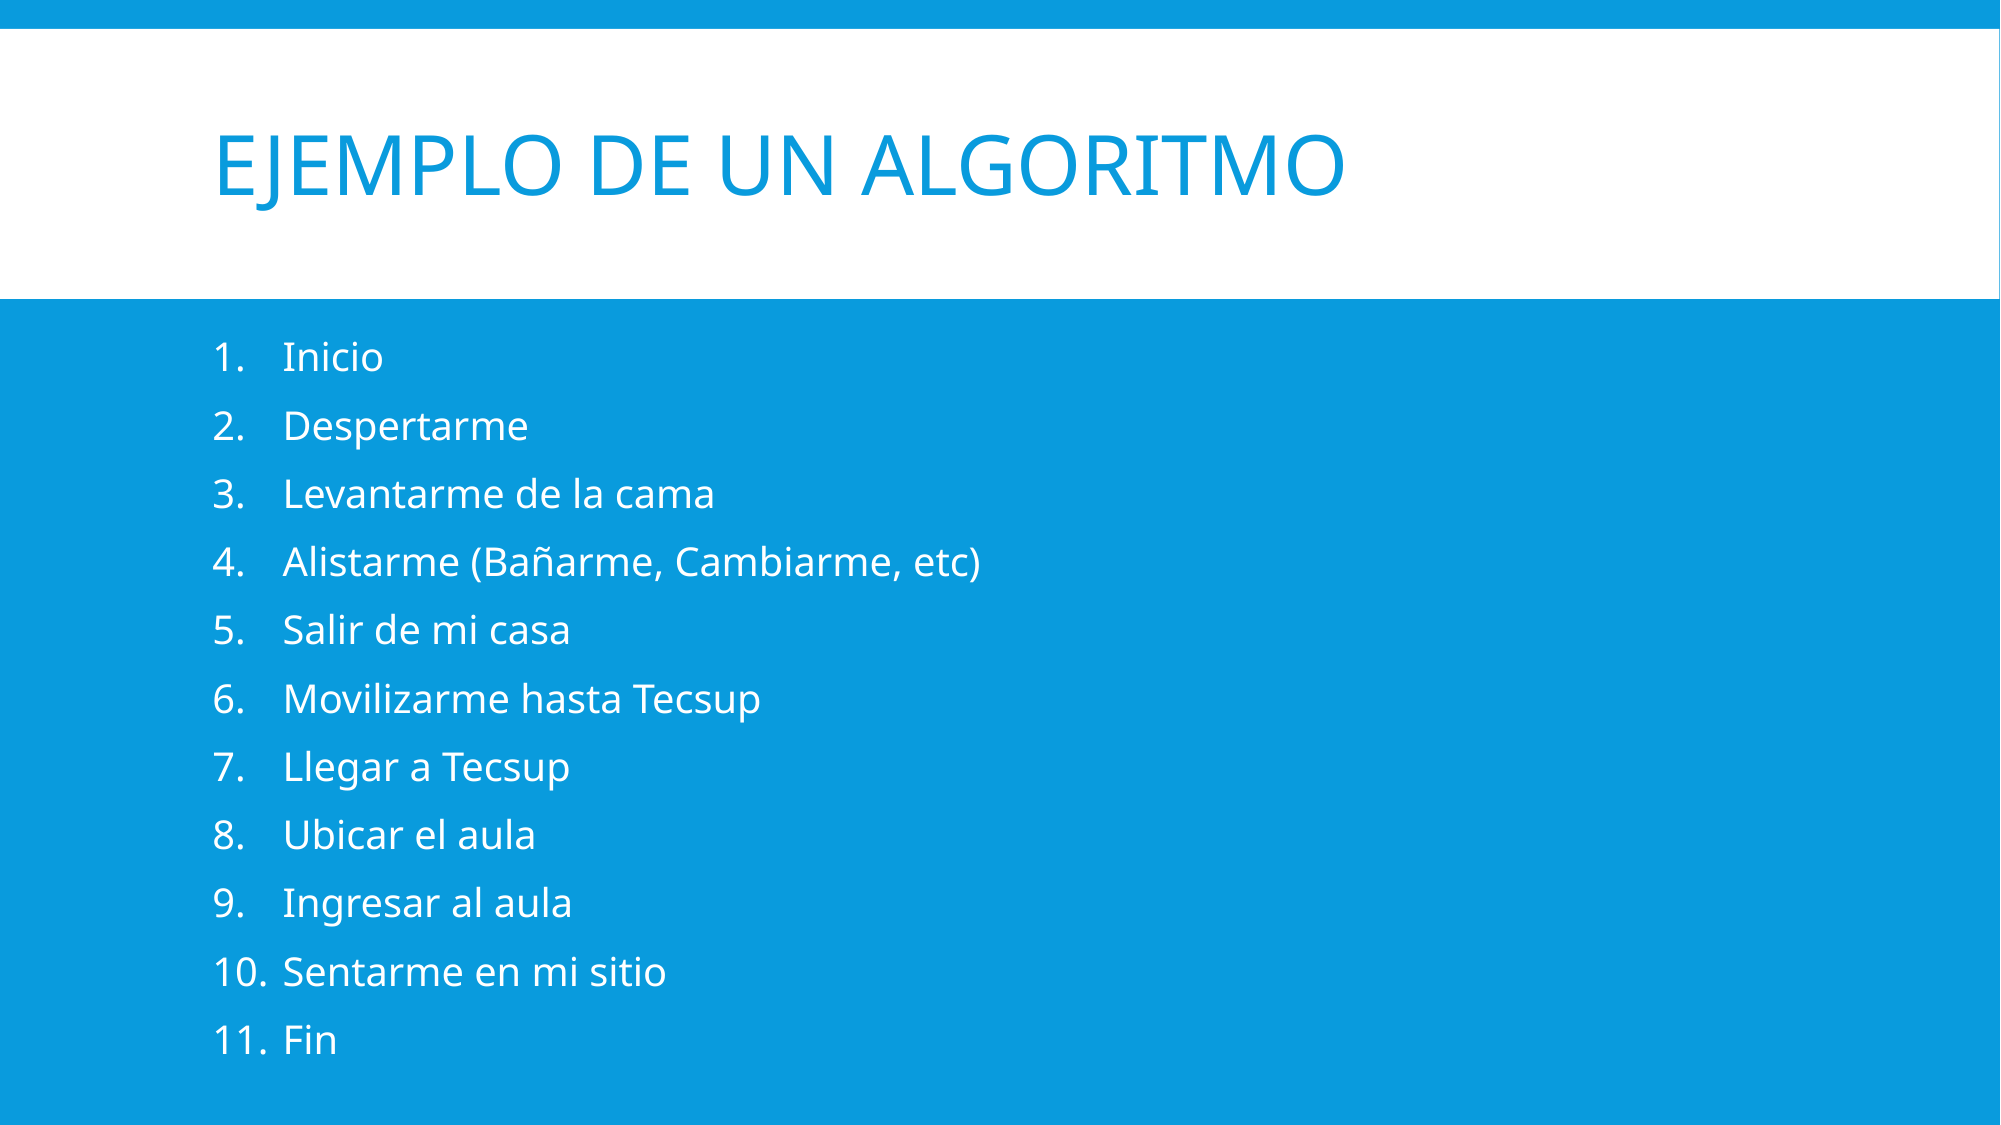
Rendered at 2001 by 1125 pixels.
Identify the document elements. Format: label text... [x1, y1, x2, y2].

list Inicio Despertarme Levantarme de la cama Alistarme (Bañarme, Cambiarme, etc) Salir de mi casa Movilizarme hasta Tecsup Llegar a Tecsup Ubicar el aula Ingresar al aula Sentarme en mi sitio Fin [197, 329, 1803, 1079]
title EJEMPLO DE UN ALGORITMO [197, 46, 1803, 295]
